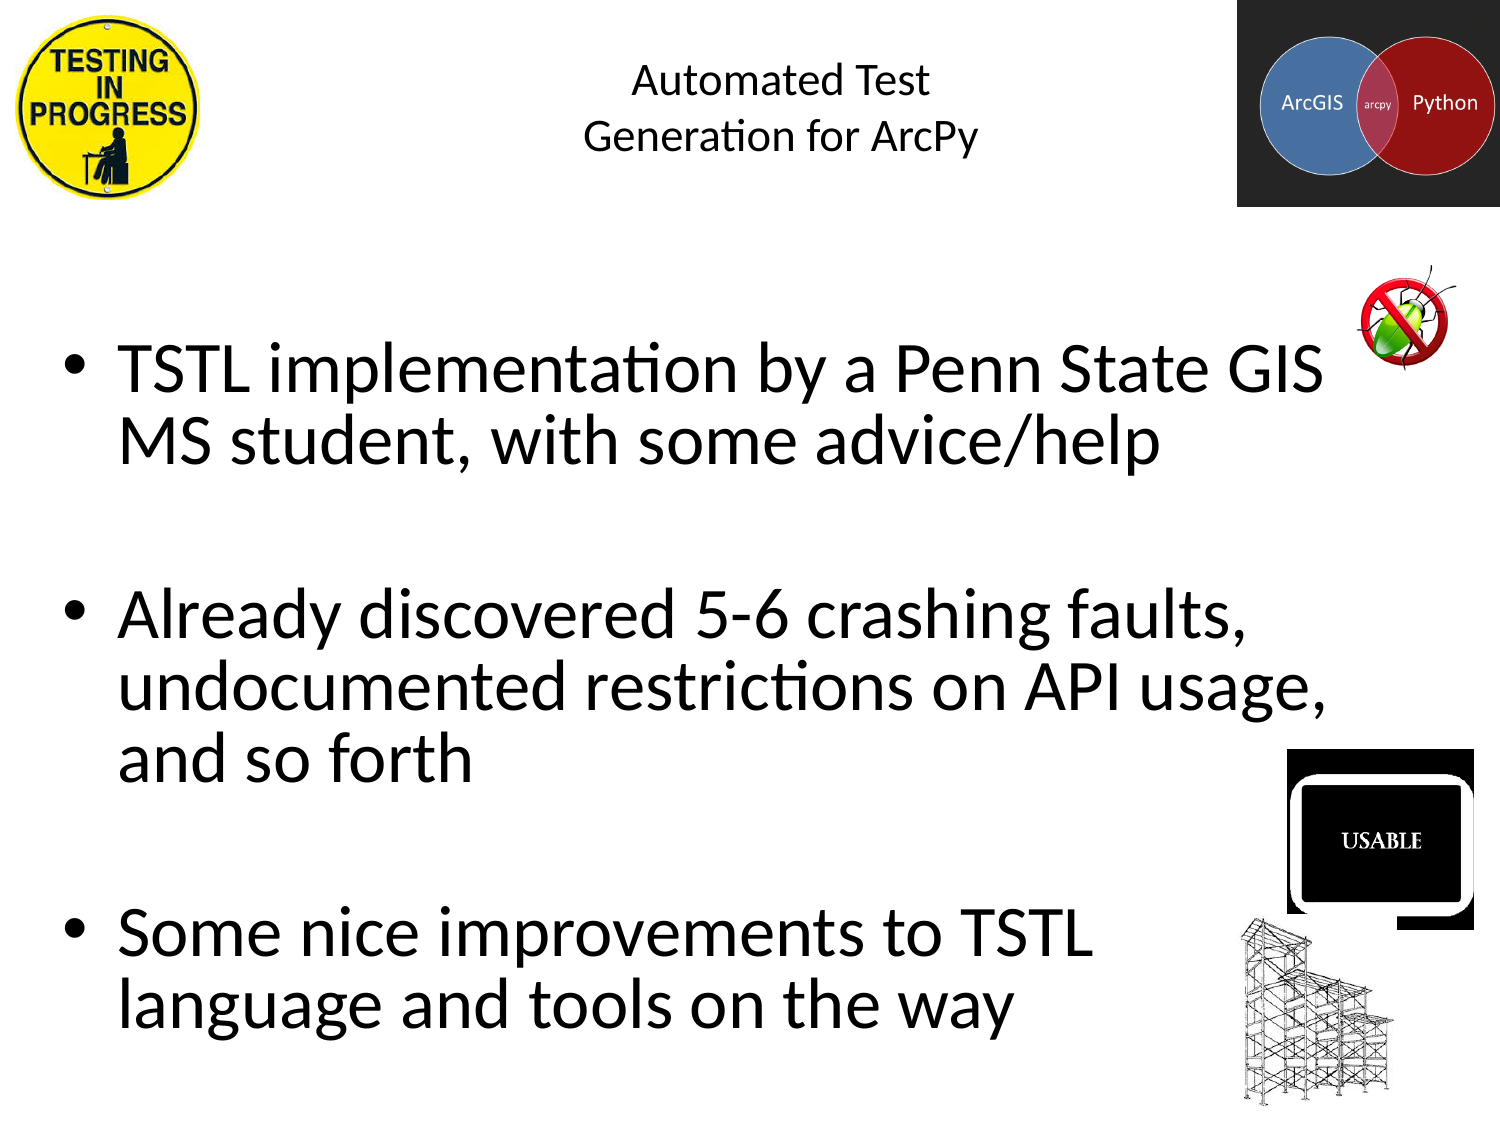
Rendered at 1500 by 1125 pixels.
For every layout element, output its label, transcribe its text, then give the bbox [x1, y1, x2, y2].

picture [1237, 0, 1500, 207]
picture [1349, 262, 1461, 373]
picture [14, 14, 201, 201]
title Automated Test Generation for ArcPy [205, 40, 1232, 169]
picture [1237, 749, 1474, 1107]
list TSTL implementation by a Penn State GIS MS student, with some advice/help Already discovered 5-6 crashing faults, undocumented restrictions on API usage, and so forth Some nice improvements to TSTL language and tools on the way [47, 224, 1365, 1058]
